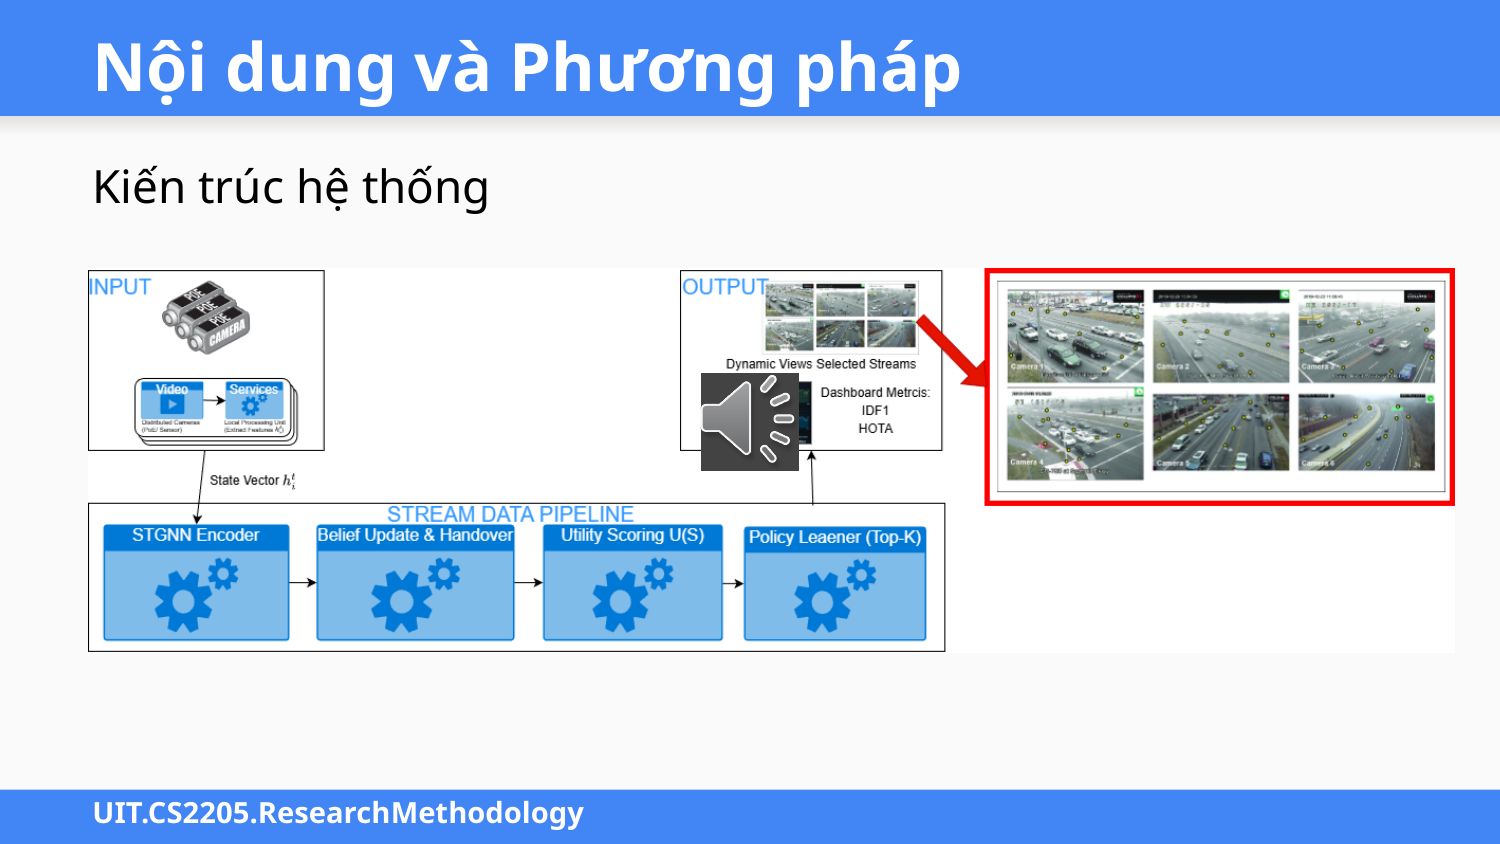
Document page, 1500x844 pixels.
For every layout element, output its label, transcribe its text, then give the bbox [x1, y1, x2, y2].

list Kiến trúc hệ thống [77, 134, 1427, 776]
picture [88, 268, 1456, 654]
title Nội dung và Phương pháp [77, 9, 1427, 120]
